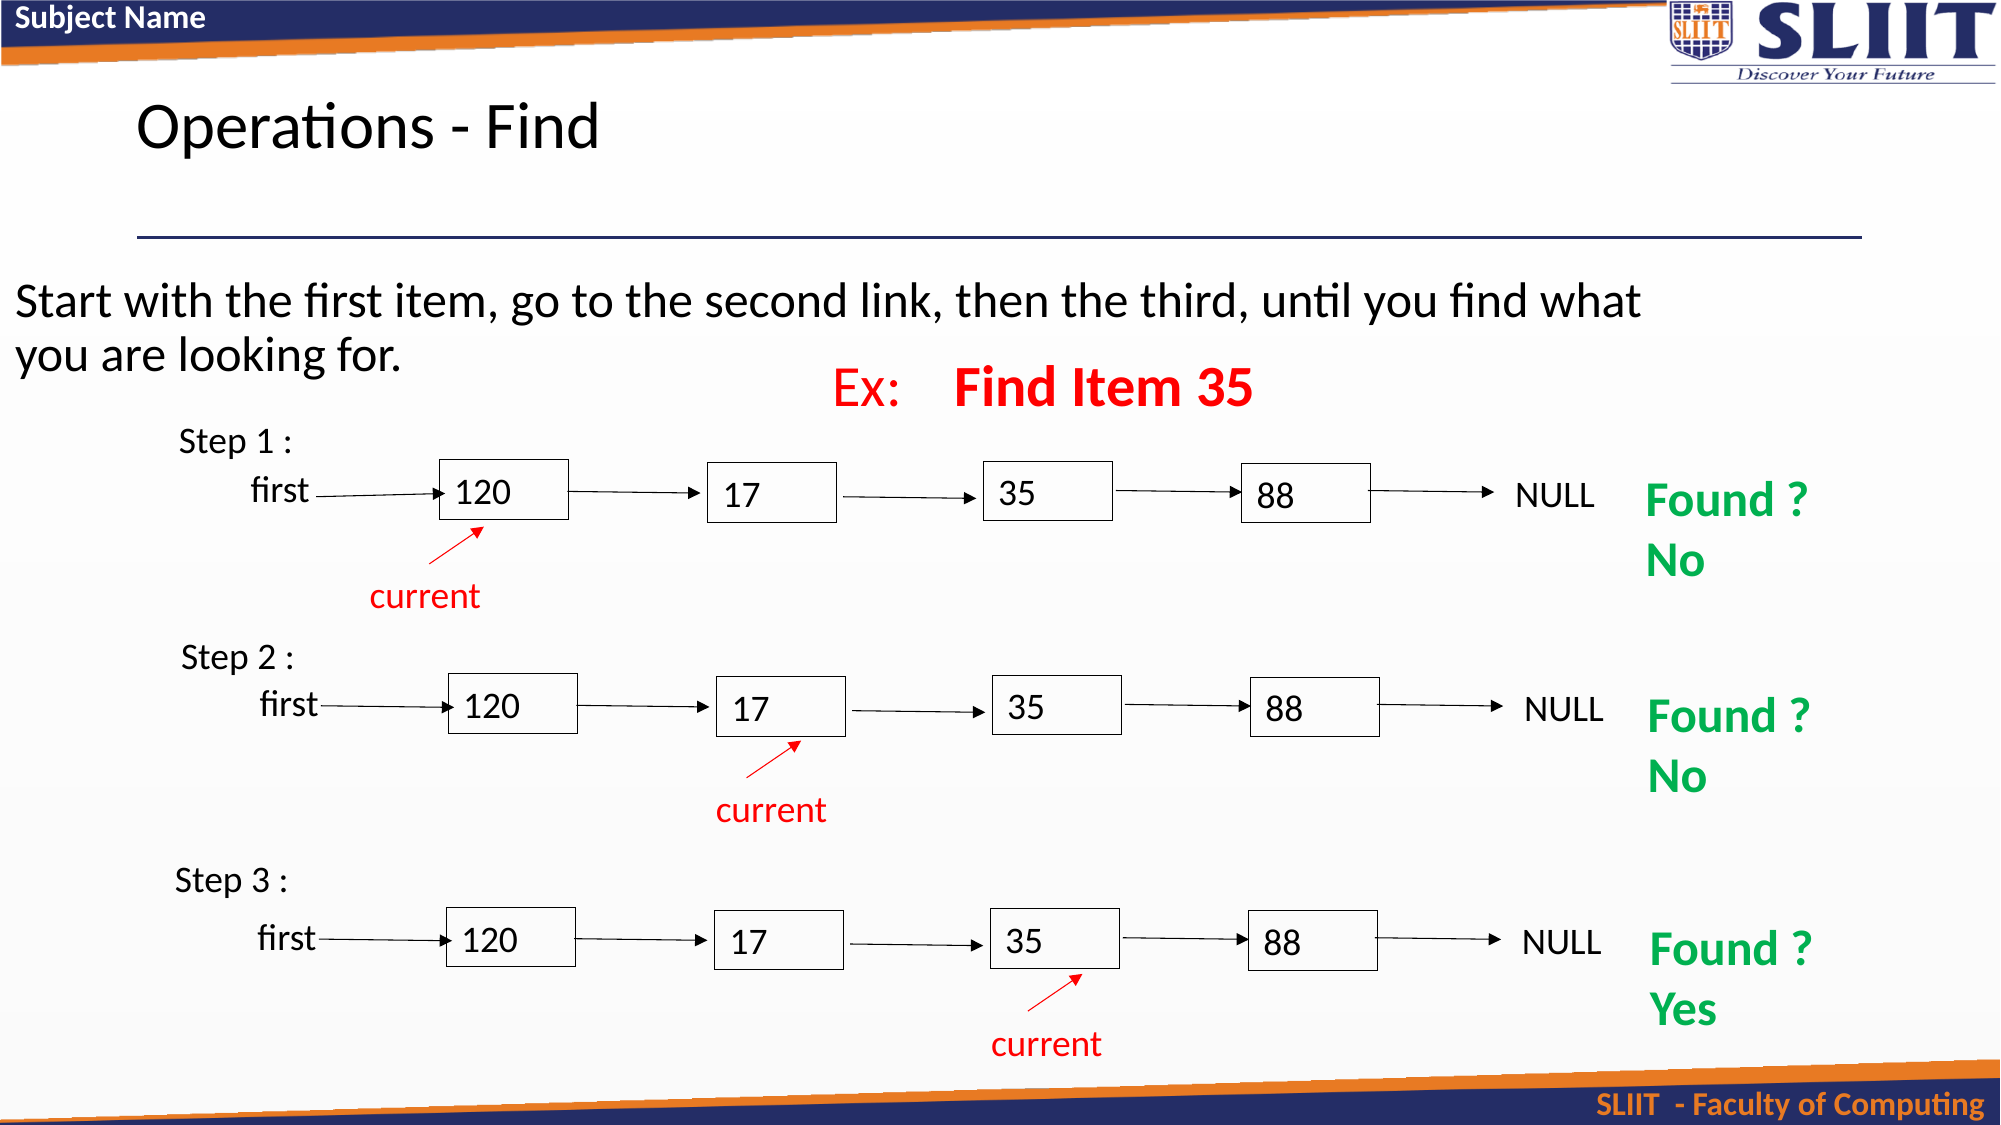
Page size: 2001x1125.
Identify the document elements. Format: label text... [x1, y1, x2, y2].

text_box Ex: Find Item 35 [817, 341, 1750, 408]
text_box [164, 408, 1888, 625]
picture [1725, 1050, 2000, 1125]
title Operations - Find [121, 18, 1847, 236]
picture [3, 2, 1665, 75]
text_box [166, 624, 1890, 839]
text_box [160, 847, 1892, 1072]
picture [1666, 0, 2000, 84]
list Start with the first item, go to the second link, then the third, until you find what you are looking for. [0, 266, 1725, 1125]
